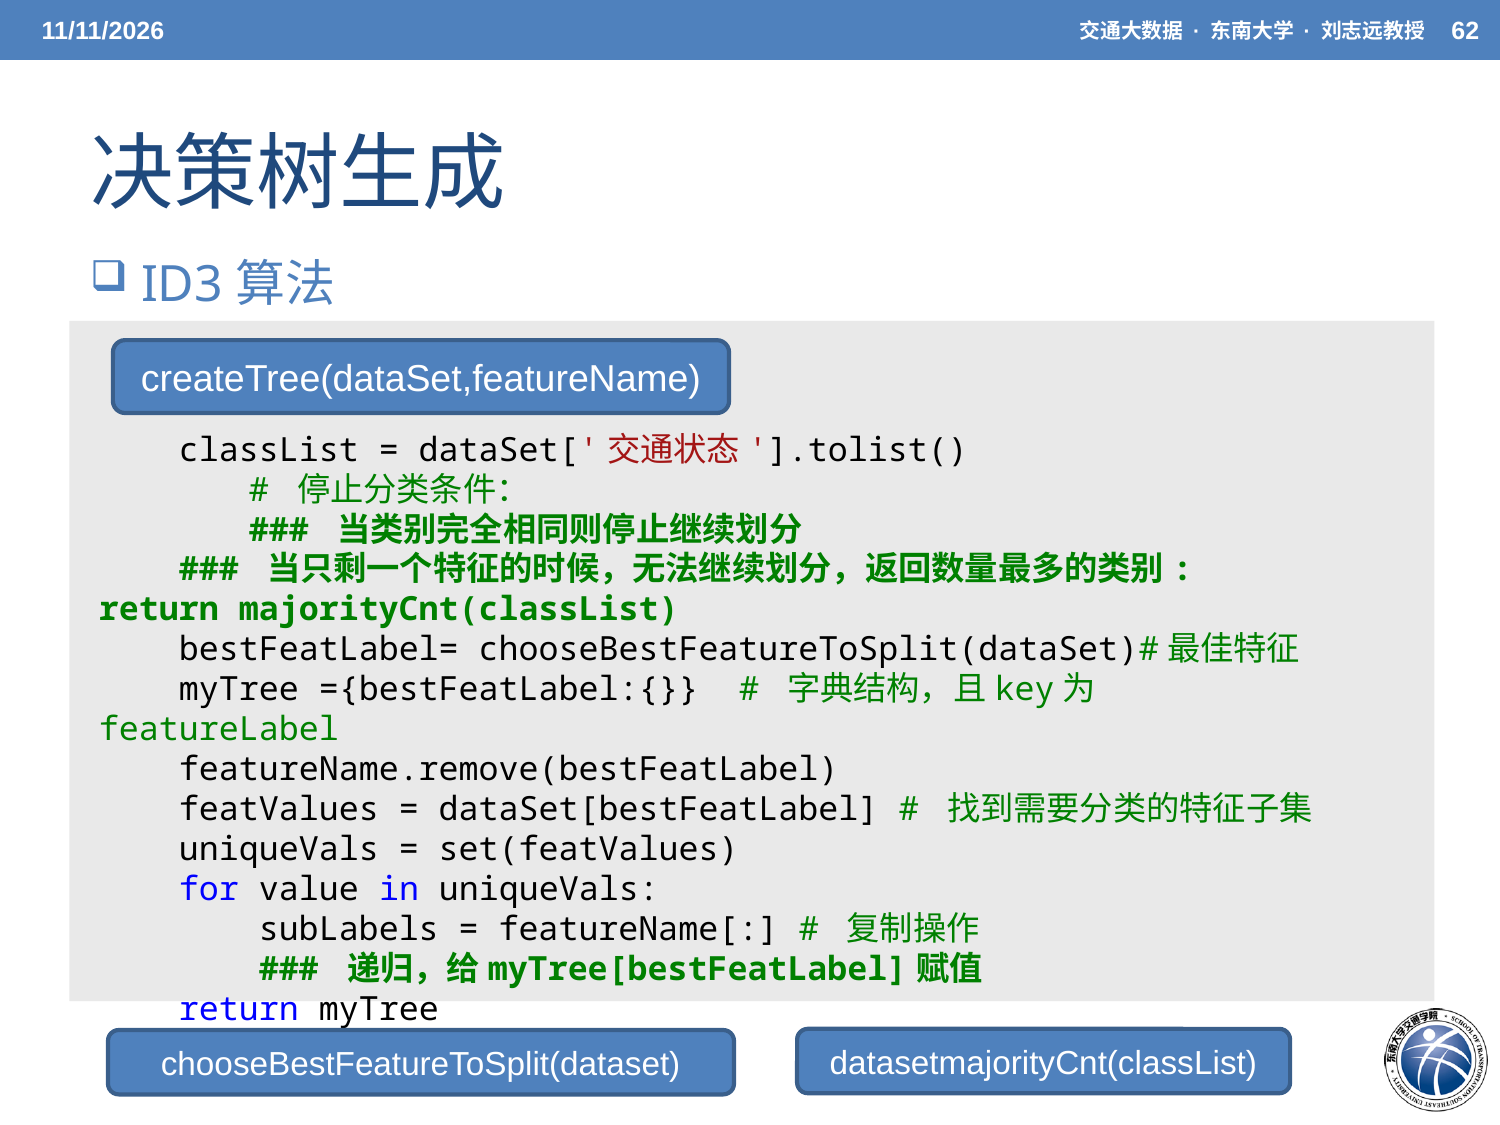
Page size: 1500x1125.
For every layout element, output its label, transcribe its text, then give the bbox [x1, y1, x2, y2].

slide_number 62 [1436, 2, 1500, 58]
text_box chooseBestFeatureToSplit(dataset) [105, 1027, 737, 1097]
footer 交通大数据 · 东南大学 · 刘志远教授 [647, 2, 1436, 58]
text_box createTree(dataSet,featureName) [110, 338, 732, 416]
title 决策树生成 [75, 87, 1425, 250]
text_box [67, 319, 1436, 1003]
picture [1384, 1008, 1489, 1112]
text_box datasetmajorityCnt(classList) [794, 1026, 1293, 1096]
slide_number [26, 2, 502, 58]
text_box ID3算法 [74, 214, 1408, 319]
text_box classList = dataSet['交通状态'].tolist() # 停止分类条件： ### 当类别完全相同则停止继续划分 ### 当只剩一个特征的时候，无法继续划分，返回数量最多的类别: return majorityCnt(classList) bestFeatLabel= chooseBestFeatureToSplit(dataSet)#最佳特征 myTree ={bestFeatLabel:{}} # 字典结构，且key为featureLabel featureName.remove(bestFeatLabel) featValues = dataSet[bestFeatLabel] # 找到需要分类的特征子集 uniqueVals = set(featValues) for value in uniqueVals: subLabels = featureName[:] # 复制操作 ### 递归，给myTree[bestFeatLabel]赋值 return myTree [84, 420, 1432, 1034]
